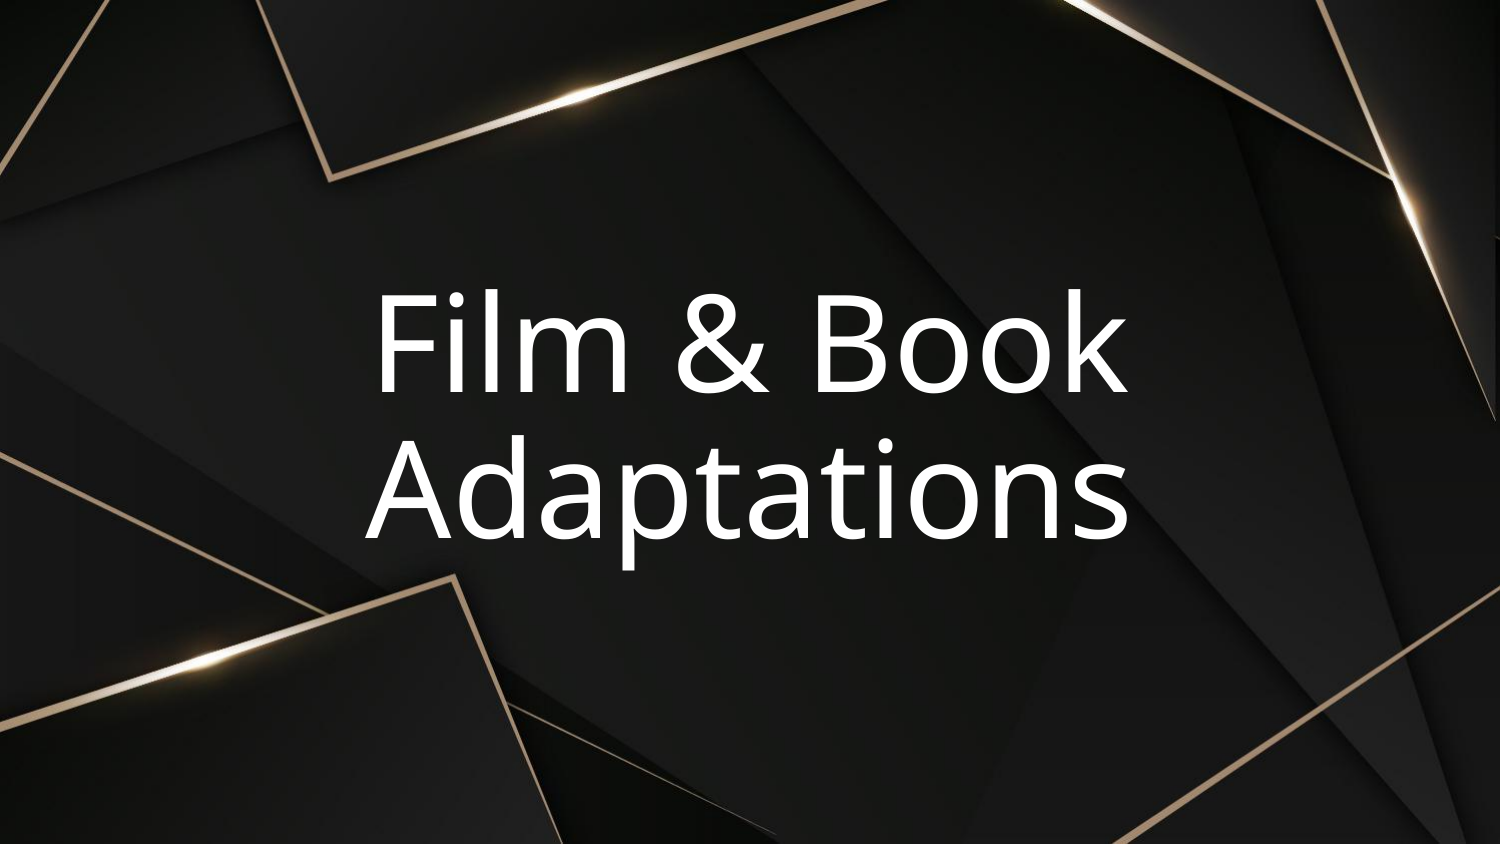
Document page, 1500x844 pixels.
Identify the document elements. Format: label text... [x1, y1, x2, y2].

picture [0, 0, 1500, 844]
title Film & Book Adaptations [307, 208, 1193, 636]
